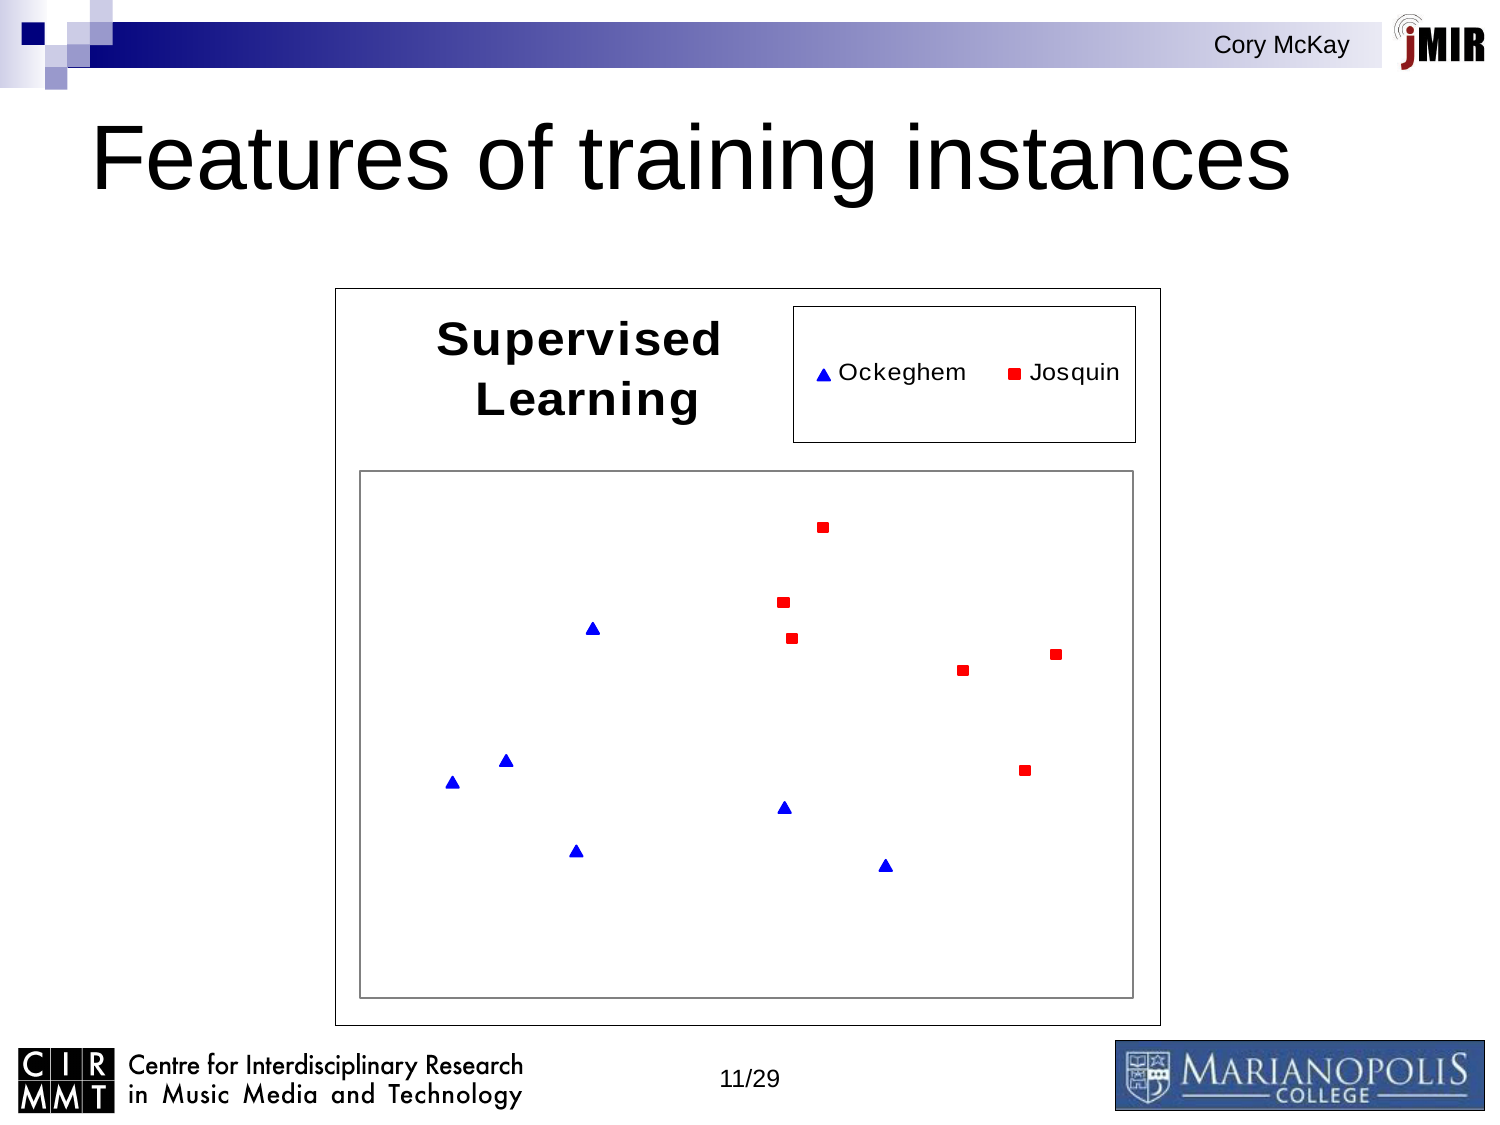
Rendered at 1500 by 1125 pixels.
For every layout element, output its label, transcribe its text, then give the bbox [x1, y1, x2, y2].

picture [1116, 1041, 1484, 1110]
picture [1382, 5, 1500, 79]
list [324, 278, 1173, 1034]
title Features of training instances [74, 74, 1426, 232]
footer 11/29 [512, 1046, 988, 1101]
picture [0, 1032, 549, 1125]
